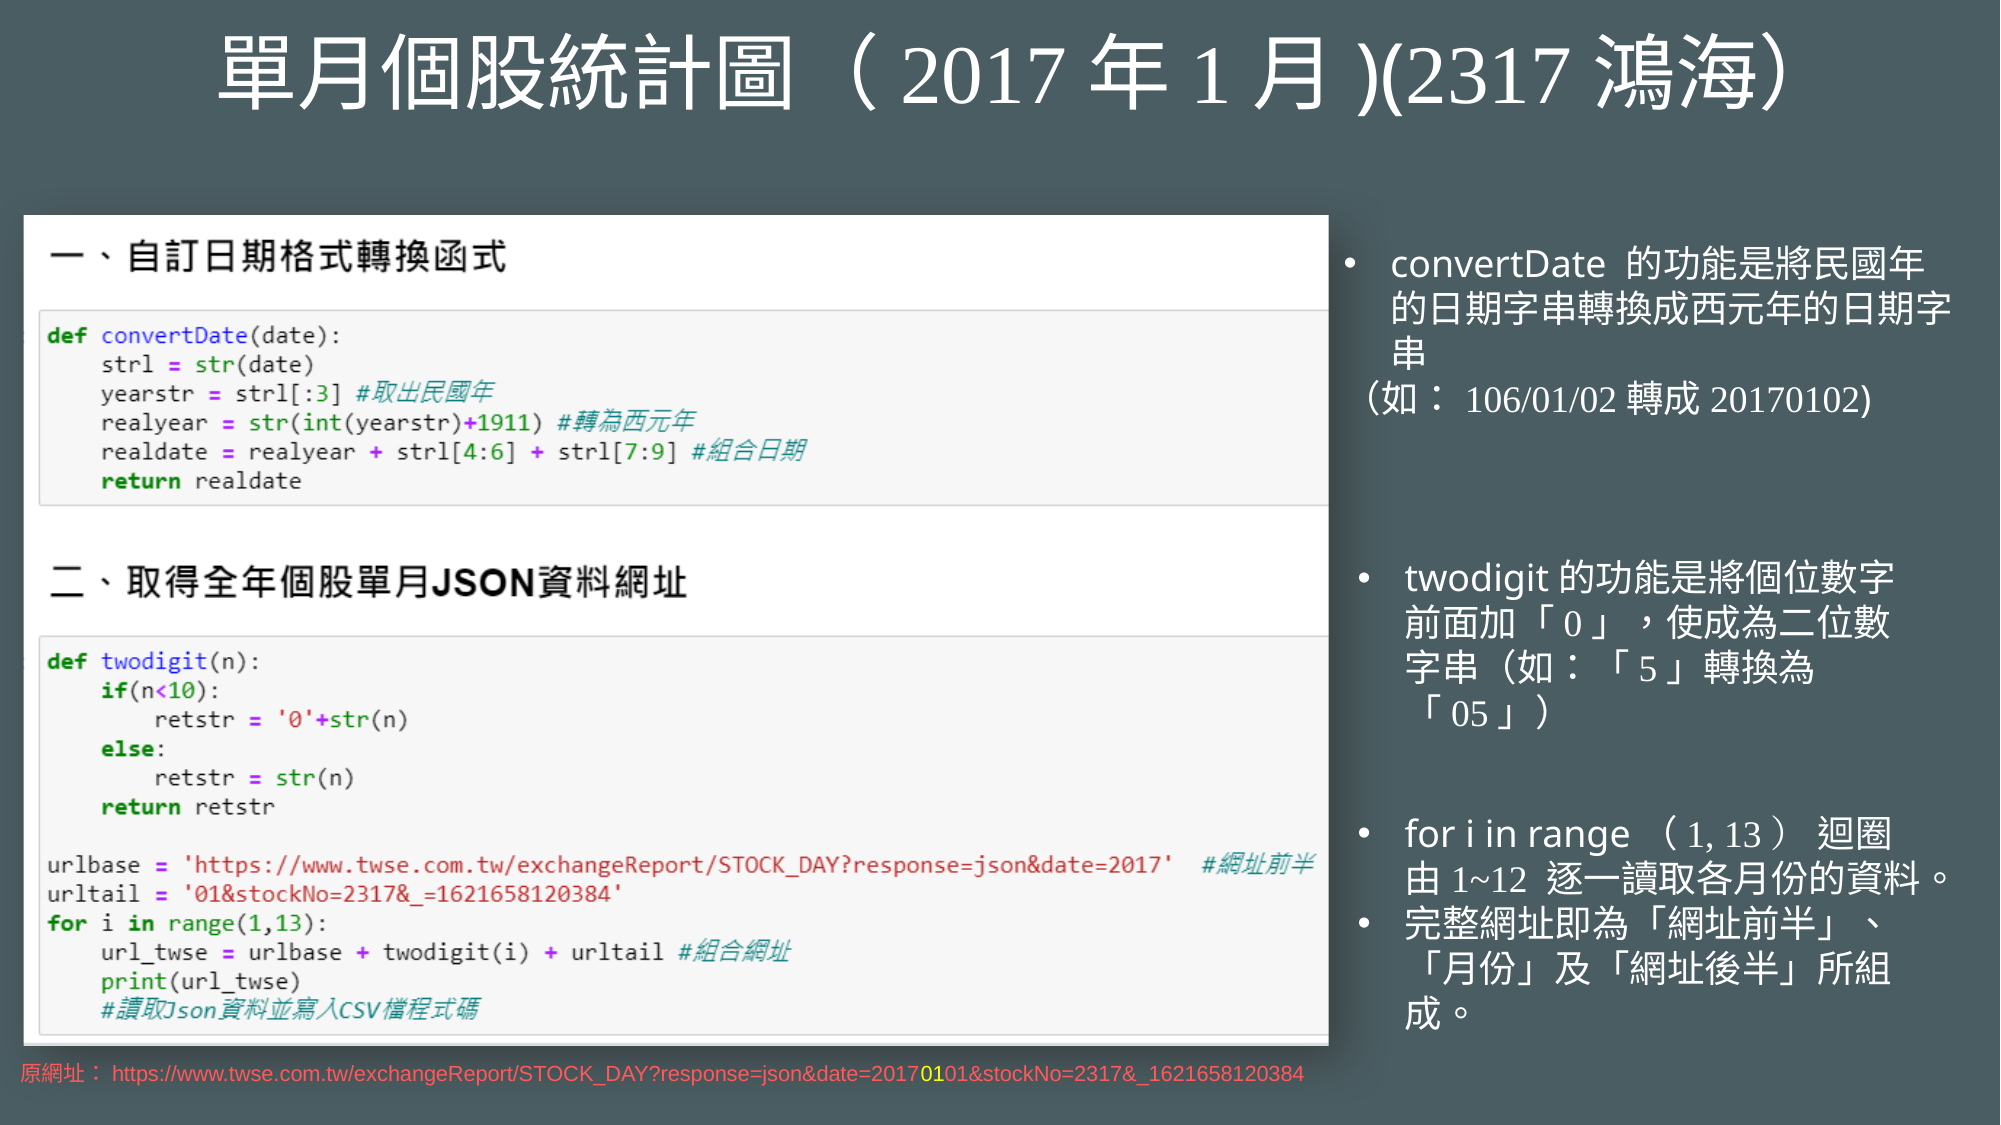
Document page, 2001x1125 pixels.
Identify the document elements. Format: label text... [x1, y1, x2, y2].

text_box 原網址：https://www.twse.com.tw/exchangeReport/STOCK_DAY?response=json&date=20170101&stockNo=2317&_1621658120384 [5, 1052, 1362, 1094]
text_box twodigit的功能是將個位數字前面加「0」，使成為二位數字串（如：「5」轉換為「05」） [1342, 547, 1933, 742]
text_box convertDate 的功能是將民國年的日期字串轉換成西元年的日期字串 （如：106/01/02轉成20170102) [1329, 233, 1978, 428]
list 單月個股統計圖（2017年1月)(2317鴻海） [79, 17, 1978, 137]
picture [23, 215, 1329, 1046]
text_box for i in range（1, 13） 迴圈由1~12 逐一讀取各月份的資料。 完整網址即為「網址前半」、「月份」及「網址後半」所組成。 [1342, 802, 1941, 1043]
